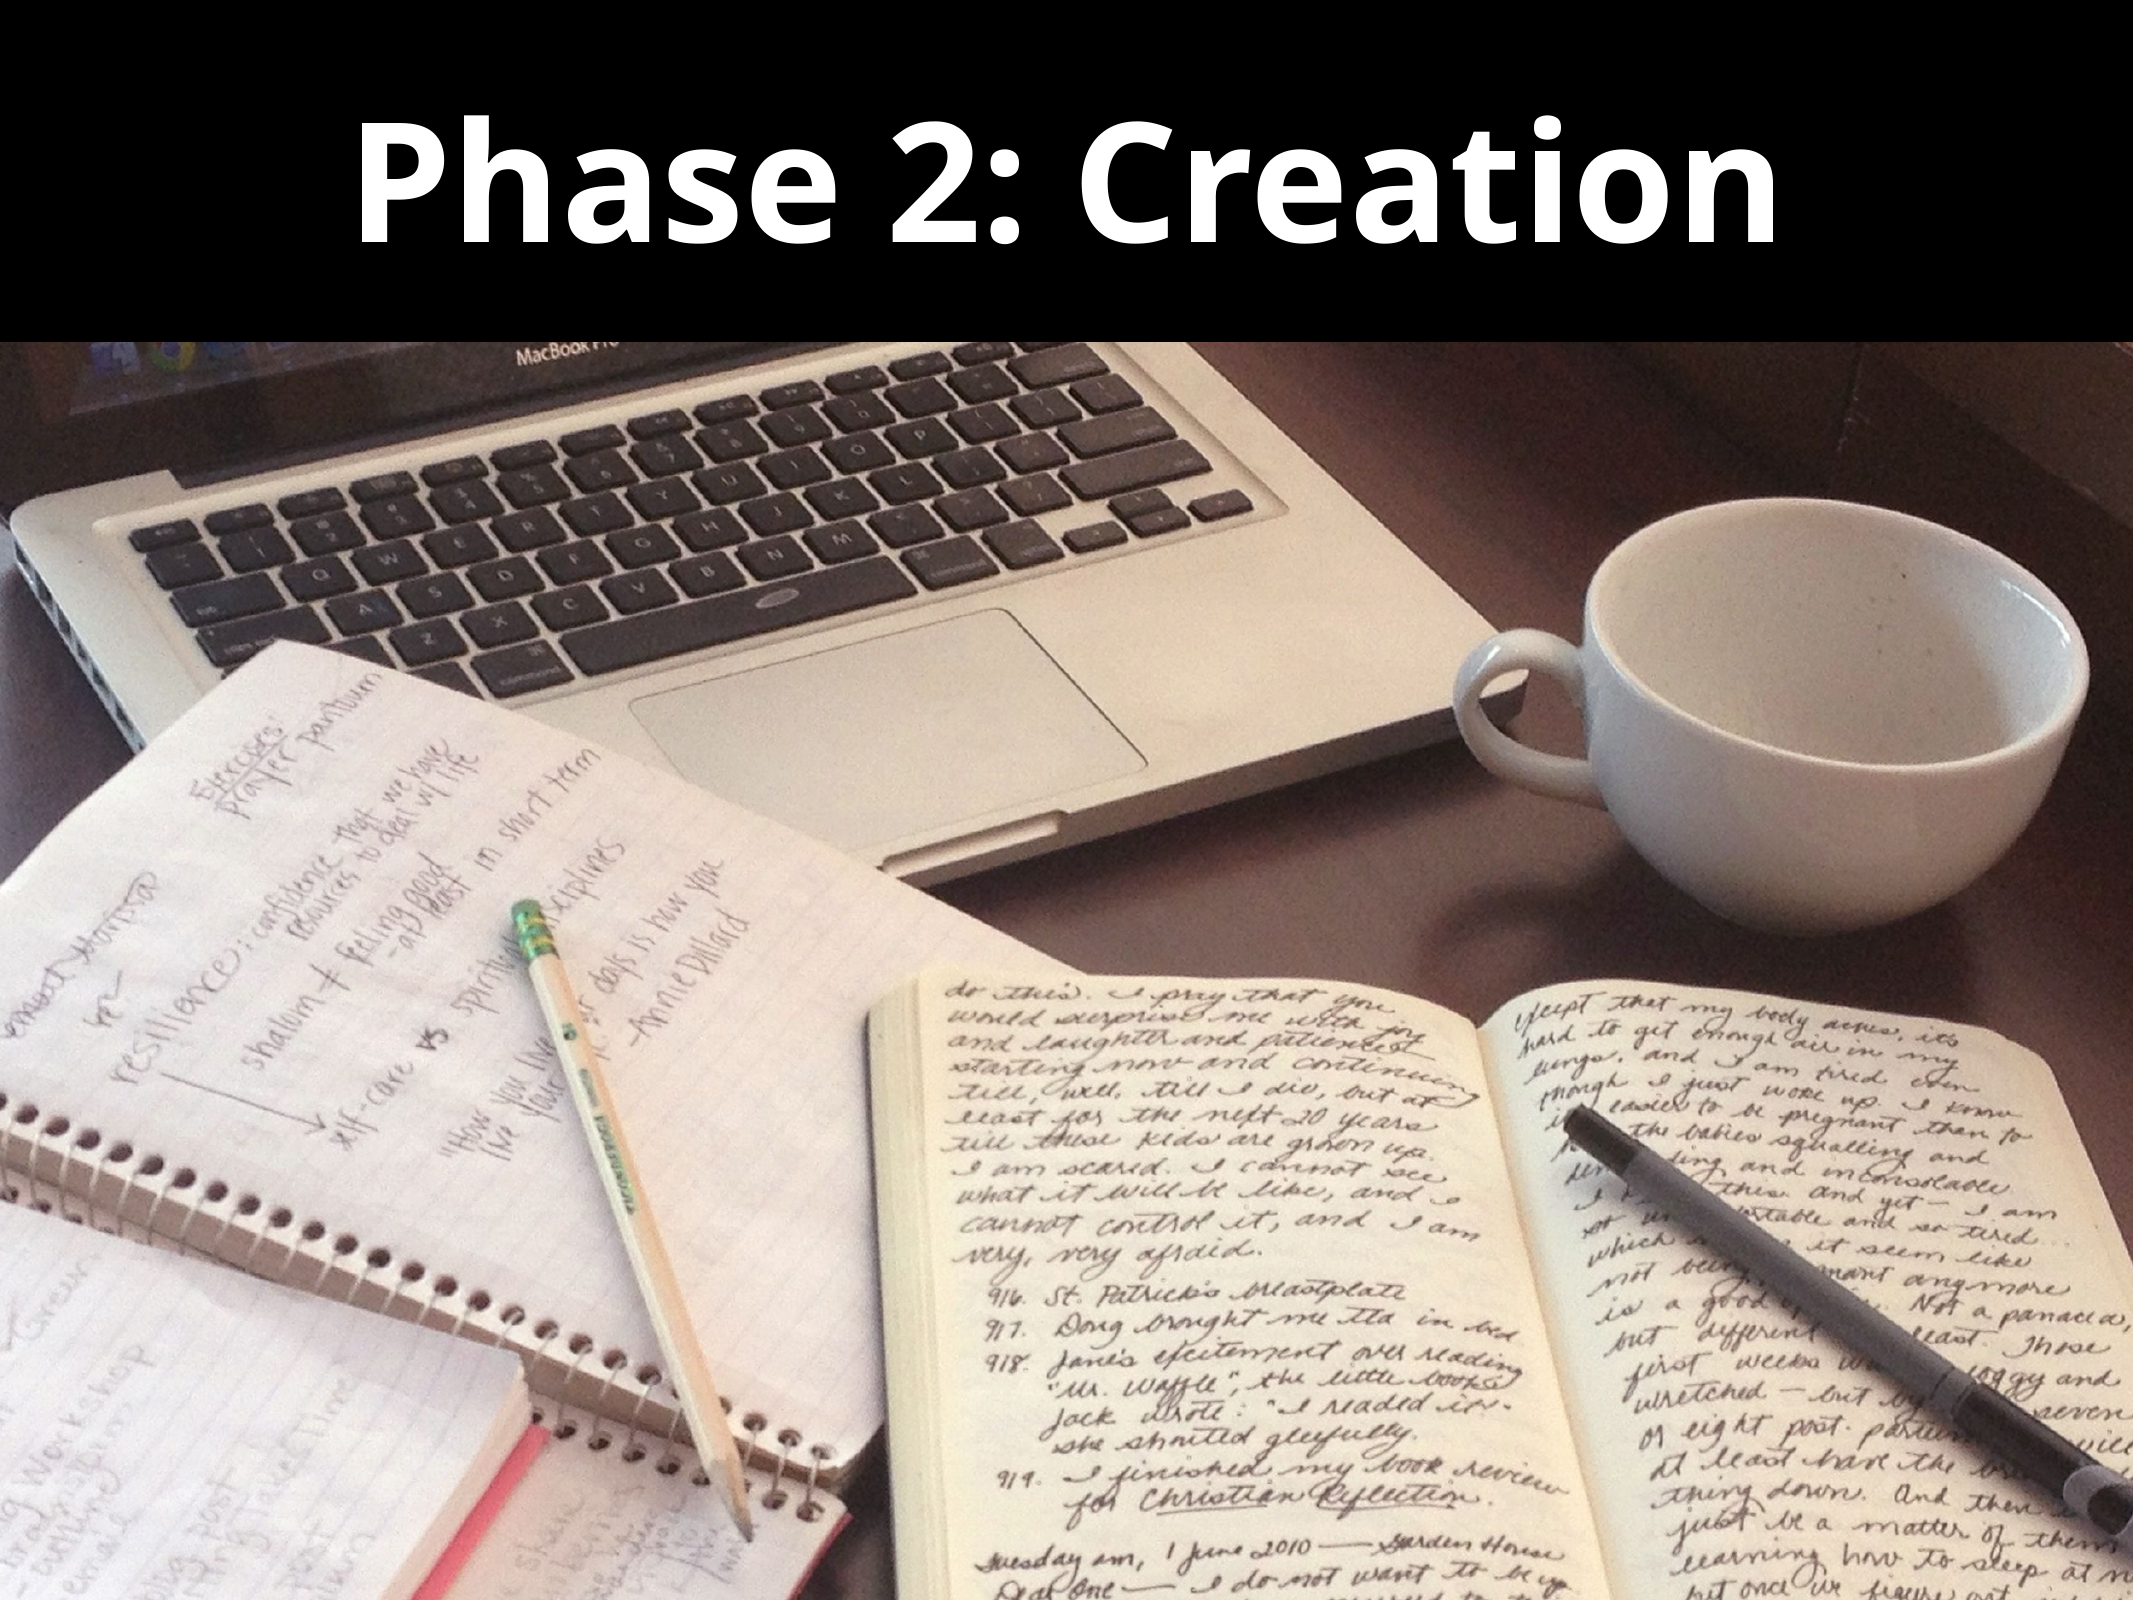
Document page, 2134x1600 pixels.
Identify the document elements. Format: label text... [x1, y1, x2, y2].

picture [0, 342, 2133, 1600]
title Phase 2: Creation [26, 62, 2107, 285]
